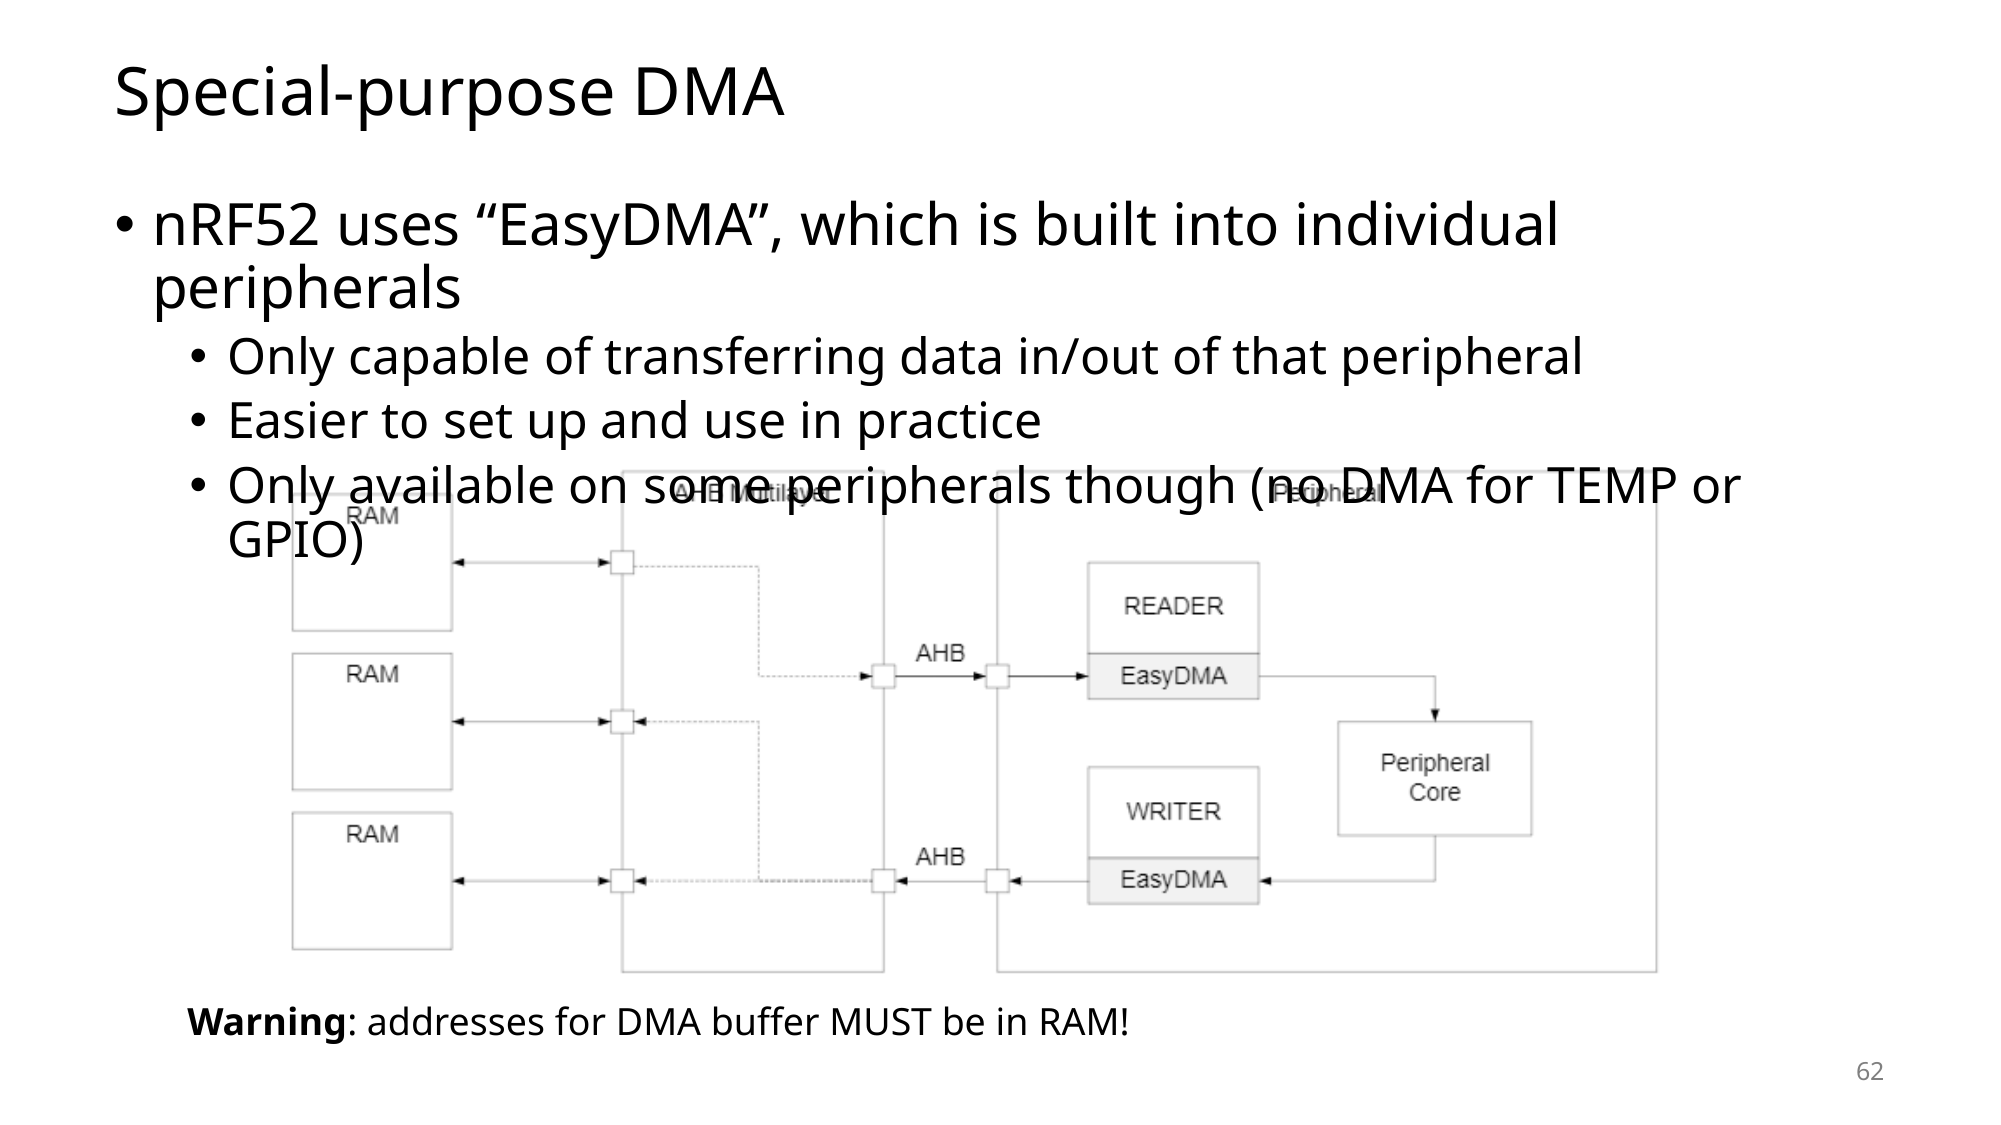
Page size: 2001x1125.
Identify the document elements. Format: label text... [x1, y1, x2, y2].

text_box Warning: addresses for DMA buffer MUST be in RAM! [160, 990, 1145, 1051]
picture [266, 446, 1675, 996]
slide_number 62 [1749, 1042, 1900, 1103]
list nRF52 uses “EasyDMA”, which is built into individual peripherals Only capable of transferring data in/out of that peripheral Easier to set up and use in practice Only available on some peripherals though (no DMA for TEMP or GPIO) [99, 187, 1900, 1013]
title Special-purpose DMA [99, 37, 1900, 150]
